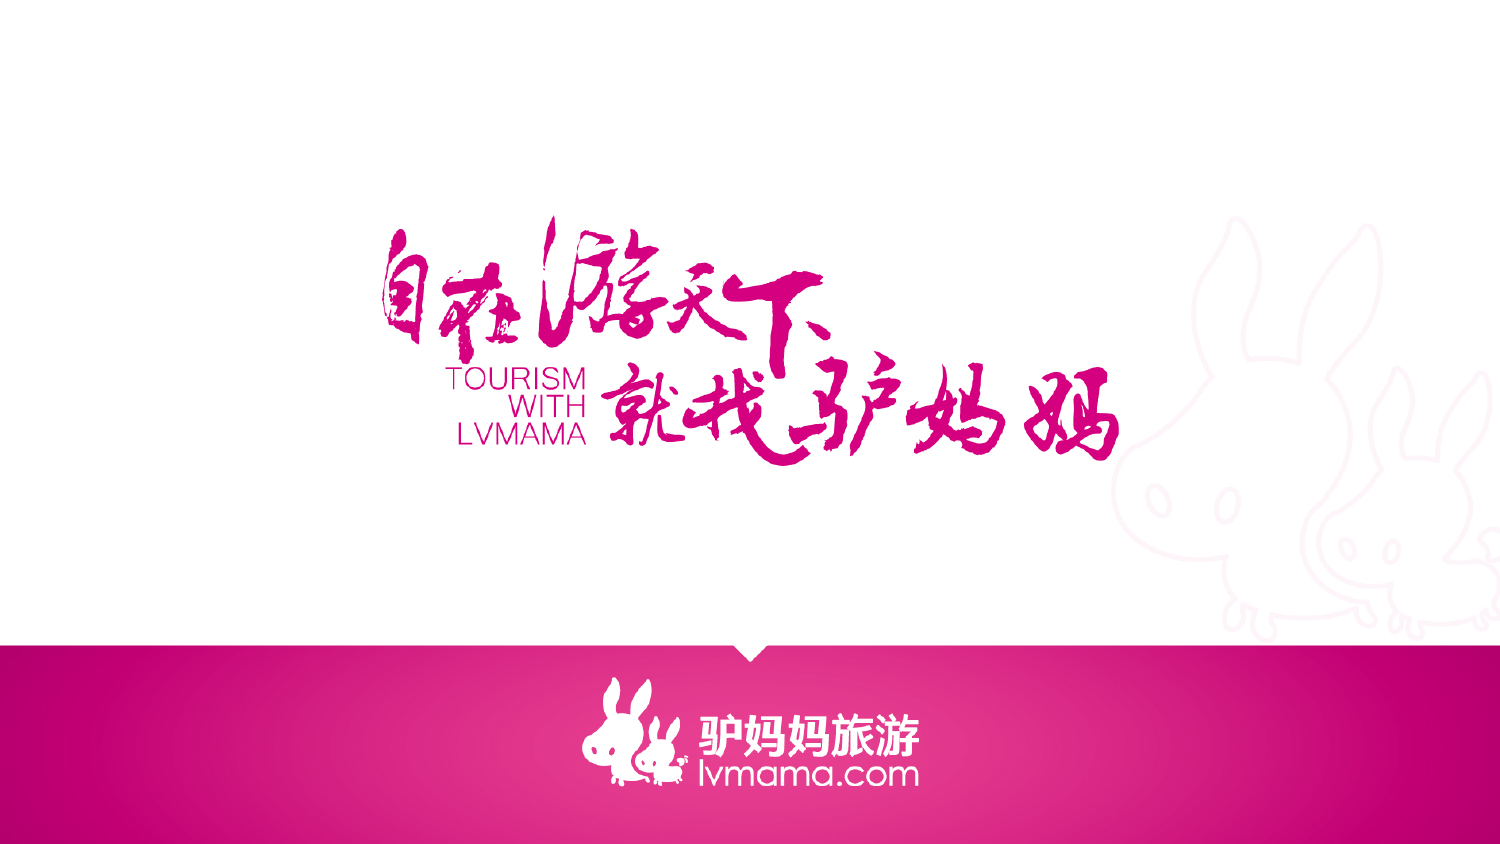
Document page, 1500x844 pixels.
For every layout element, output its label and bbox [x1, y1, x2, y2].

list [0, 0, 1500, 844]
